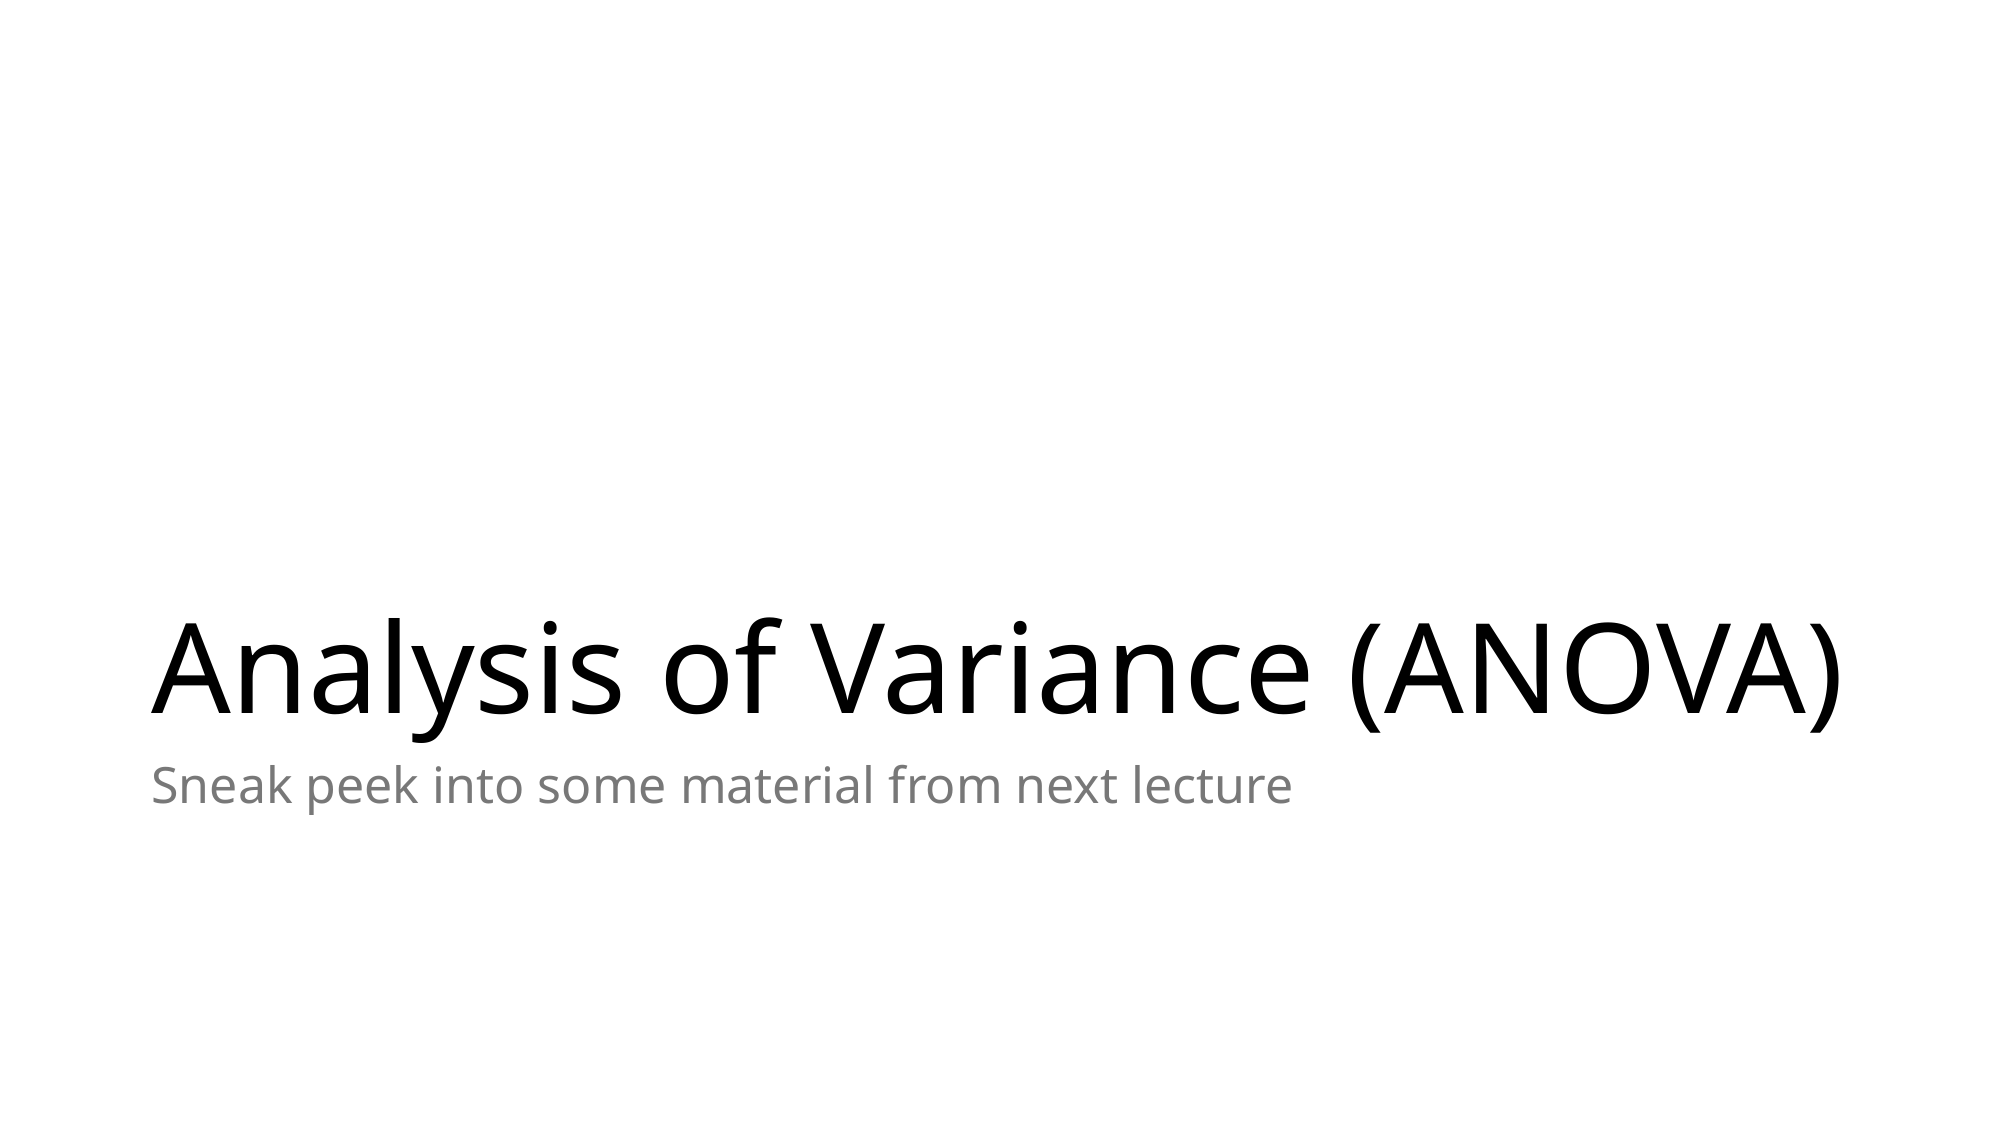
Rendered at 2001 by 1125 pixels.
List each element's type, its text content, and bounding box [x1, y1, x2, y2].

list Sneak peek into some material from next lecture [136, 752, 1862, 999]
title Analysis of Variance (ANOVA) [136, 280, 1862, 749]
